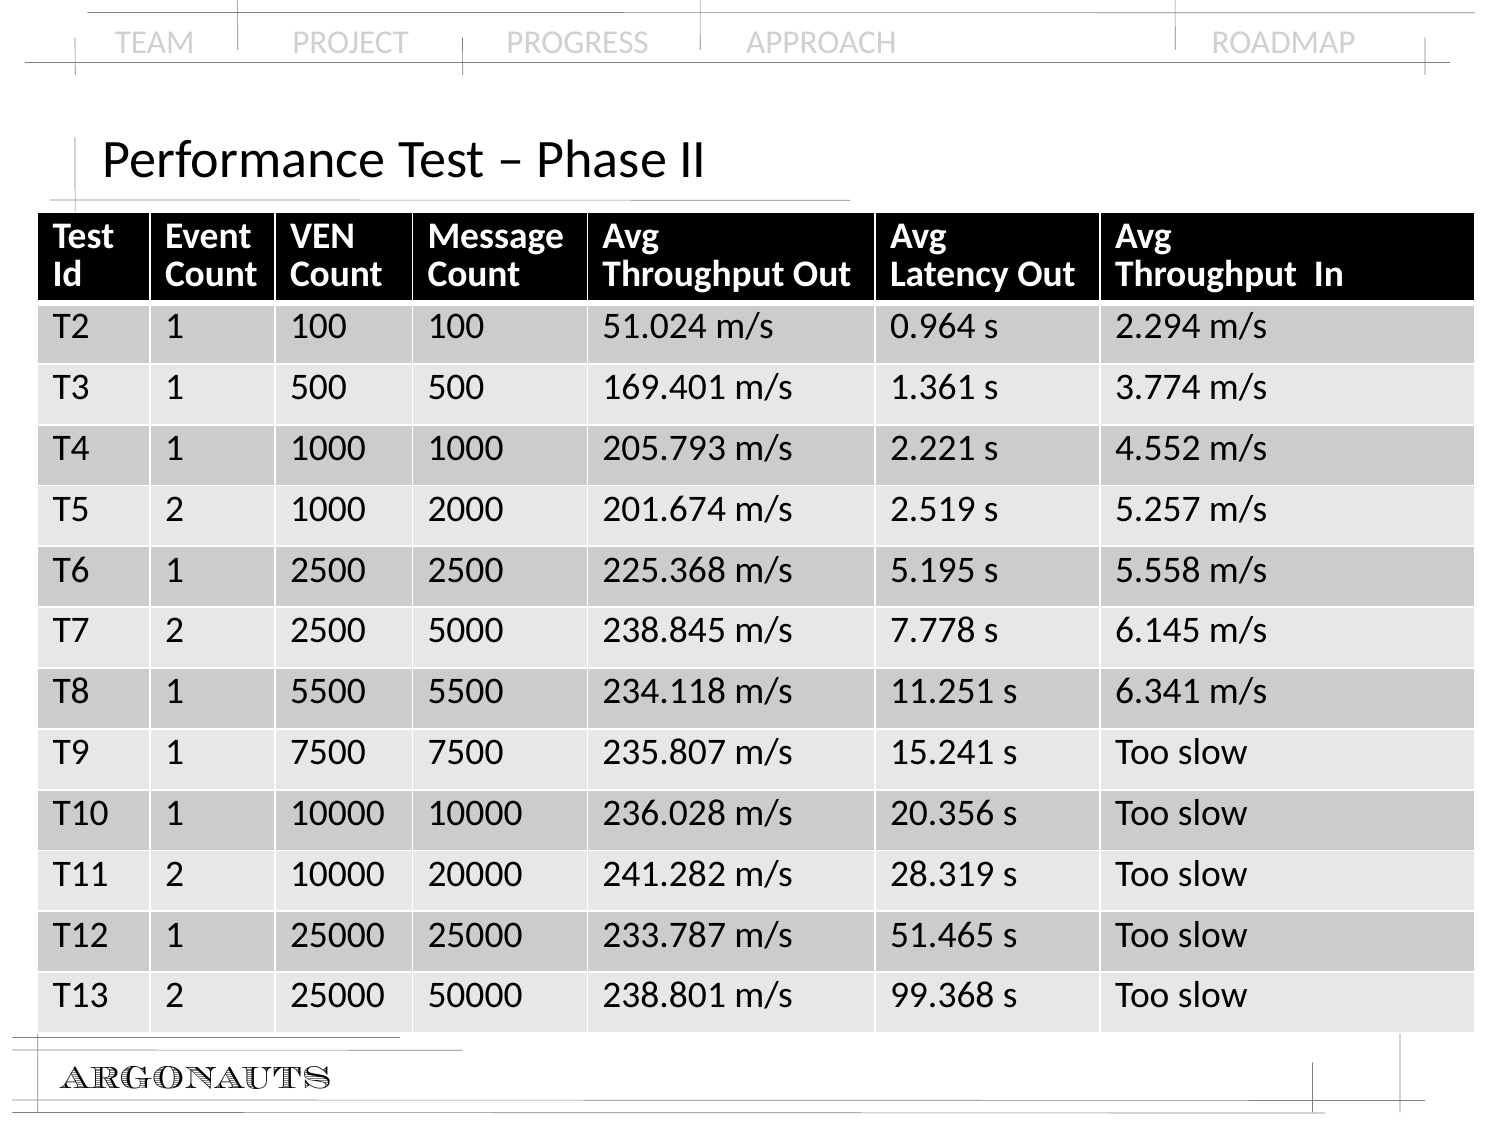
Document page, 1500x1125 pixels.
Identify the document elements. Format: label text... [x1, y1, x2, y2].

table_cell T12 [38, 912, 149, 971]
table_cell Too slow [1101, 912, 1474, 971]
table_cell 11.251 s [876, 669, 1099, 728]
table_cell 225.368 m/s [588, 547, 874, 606]
table_cell 169.401 m/s [588, 365, 874, 424]
table_cell 2 [151, 486, 274, 545]
table_header Event Count [151, 213, 274, 300]
table_cell T8 [38, 669, 149, 728]
table_cell 1000 [276, 426, 412, 485]
table_cell 28.319 s [876, 851, 1099, 910]
table_cell 233.787 m/s [588, 912, 874, 971]
table_cell 3.774 m/s [1101, 365, 1474, 424]
table_cell 0.964 s [876, 306, 1099, 363]
table_cell 2 [151, 608, 274, 667]
table_cell 2500 [413, 547, 587, 606]
table_cell 20000 [413, 851, 587, 910]
table_cell 7500 [276, 730, 412, 789]
table_cell 4.552 m/s [1101, 426, 1474, 485]
table_cell Too slow [1101, 973, 1474, 1032]
table_cell 235.807 m/s [588, 730, 874, 789]
table_header Test Id [38, 213, 149, 300]
table_cell 2 [151, 851, 274, 910]
table_cell T5 [38, 486, 149, 545]
table_cell 7500 [413, 730, 587, 789]
table_cell 6.341 m/s [1101, 669, 1474, 728]
table_cell T10 [38, 791, 149, 850]
table_cell 7.778 s [876, 608, 1099, 667]
table_cell T3 [38, 365, 149, 424]
table_cell 15.241 s [876, 730, 1099, 789]
table_cell Too slow [1101, 730, 1474, 789]
table_cell 10000 [276, 791, 412, 850]
table_header VEN Count [276, 213, 412, 300]
table_cell T9 [38, 730, 149, 789]
table_cell 25000 [276, 912, 412, 971]
table_cell 1 [151, 306, 274, 363]
table_cell 1 [151, 426, 274, 485]
table_cell 1.361 s [876, 365, 1099, 424]
table_cell 1000 [276, 486, 412, 545]
table_cell 201.674 m/s [588, 486, 874, 545]
table_cell 5500 [276, 669, 412, 728]
table_cell Too slow [1101, 791, 1474, 850]
table_cell 1 [151, 791, 274, 850]
table_cell 10000 [413, 791, 587, 850]
table_cell 1 [151, 547, 274, 606]
table_cell 238.801 m/s [588, 973, 874, 1032]
table_cell 2.294 m/s [1101, 306, 1474, 363]
table_cell 5.195 s [876, 547, 1099, 606]
table_cell 25000 [276, 973, 412, 1032]
table_cell 100 [276, 306, 412, 363]
table_cell 5500 [413, 669, 587, 728]
table_cell 99.368 s [876, 973, 1099, 1032]
table_header Avg Throughput In [1101, 213, 1474, 300]
table_cell 6.145 m/s [1101, 608, 1474, 667]
table_cell 1 [151, 669, 274, 728]
table_cell 1 [151, 912, 274, 971]
table_cell Too slow [1101, 851, 1474, 910]
table_cell 51.024 m/s [588, 306, 874, 363]
title Performance Test – Phase II [87, 112, 1413, 200]
table_cell 51.465 s [876, 912, 1099, 971]
table_cell 5000 [413, 608, 587, 667]
table_cell 234.118 m/s [588, 669, 874, 728]
table_cell T13 [38, 973, 149, 1032]
table_cell 1 [151, 365, 274, 424]
picture [50, 1055, 350, 1099]
table_cell 50000 [413, 973, 587, 1032]
table_cell 236.028 m/s [588, 791, 874, 850]
table_cell 2 [151, 973, 274, 1032]
table_cell T11 [38, 851, 149, 910]
table_cell T4 [38, 426, 149, 485]
table_cell 10000 [276, 851, 412, 910]
table_cell 1000 [413, 426, 587, 485]
table_cell T6 [38, 547, 149, 606]
table_cell 20.356 s [876, 791, 1099, 850]
table_header Avg Throughput Out [588, 213, 874, 300]
table_cell 2000 [413, 486, 587, 545]
table_cell 2.519 s [876, 486, 1099, 545]
table_cell T7 [38, 608, 149, 667]
table_cell 5.558 m/s [1101, 547, 1474, 606]
table_cell 100 [413, 306, 587, 363]
table_cell 1 [151, 730, 274, 789]
table_cell 2500 [276, 547, 412, 606]
table_cell 500 [413, 365, 587, 424]
table_cell 5.257 m/s [1101, 486, 1474, 545]
table_cell 2.221 s [876, 426, 1099, 485]
table_header Message Count [413, 213, 587, 300]
table_cell 205.793 m/s [588, 426, 874, 485]
table_cell 238.845 m/s [588, 608, 874, 667]
table_cell T2 [38, 306, 149, 363]
table_cell 500 [276, 365, 412, 424]
table_header Avg Latency Out [876, 213, 1099, 300]
table_cell 2500 [276, 608, 412, 667]
table_cell 241.282 m/s [588, 851, 874, 910]
table_cell 25000 [413, 912, 587, 971]
